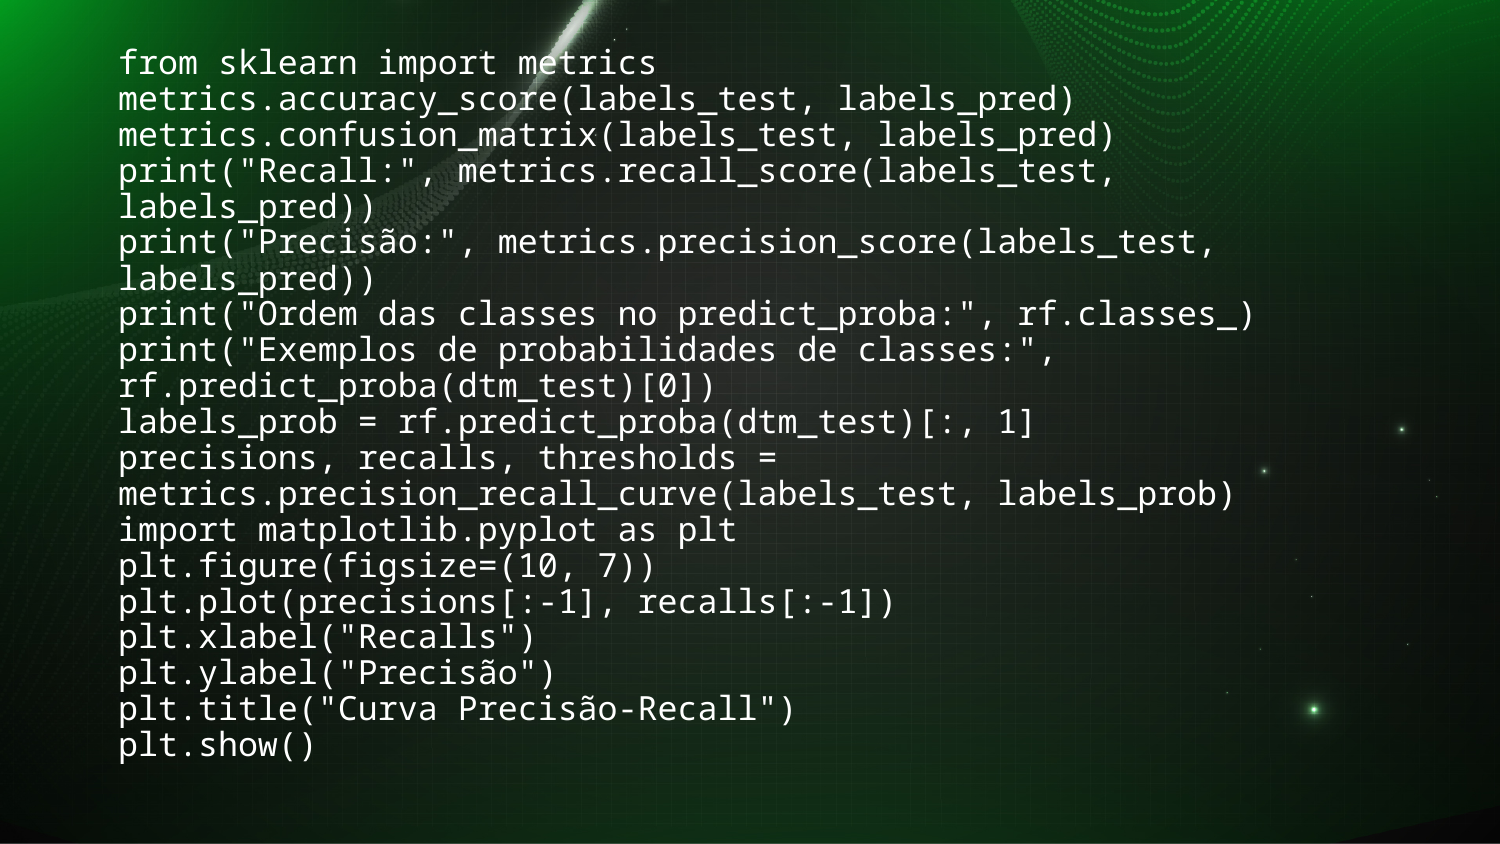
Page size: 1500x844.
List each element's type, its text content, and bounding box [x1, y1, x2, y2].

picture [0, 0, 1500, 844]
title from sklearn import metrics metrics.accuracy_score(labels_test, labels_pred) metrics.confusion_matrix(labels_test, labels_pred) print("Recall:", metrics.recall_score(labels_test, labels_pred)) print("Precisão:", metrics.precision_score(labels_test, labels_pred)) print("Ordem das classes no predict_proba:", rf.classes_) print("Exemplos de probabilidades de classes:", rf.predict_proba(dtm_test)[0]) labels_prob = rf.predict_proba(dtm_test)[:, 1] precisions, recalls, thresholds = metrics.precision_recall_curve(labels_test, labels_prob) import matplotlib.pyplot as plt plt.figure(figsize=(10, 7)) plt.plot(precisions[:-1], recalls[:-1]) plt.xlabel("Recalls") plt.ylabel("Precisão") plt.title("Curva Precisão-Recall") plt.show() [103, 38, 1397, 804]
